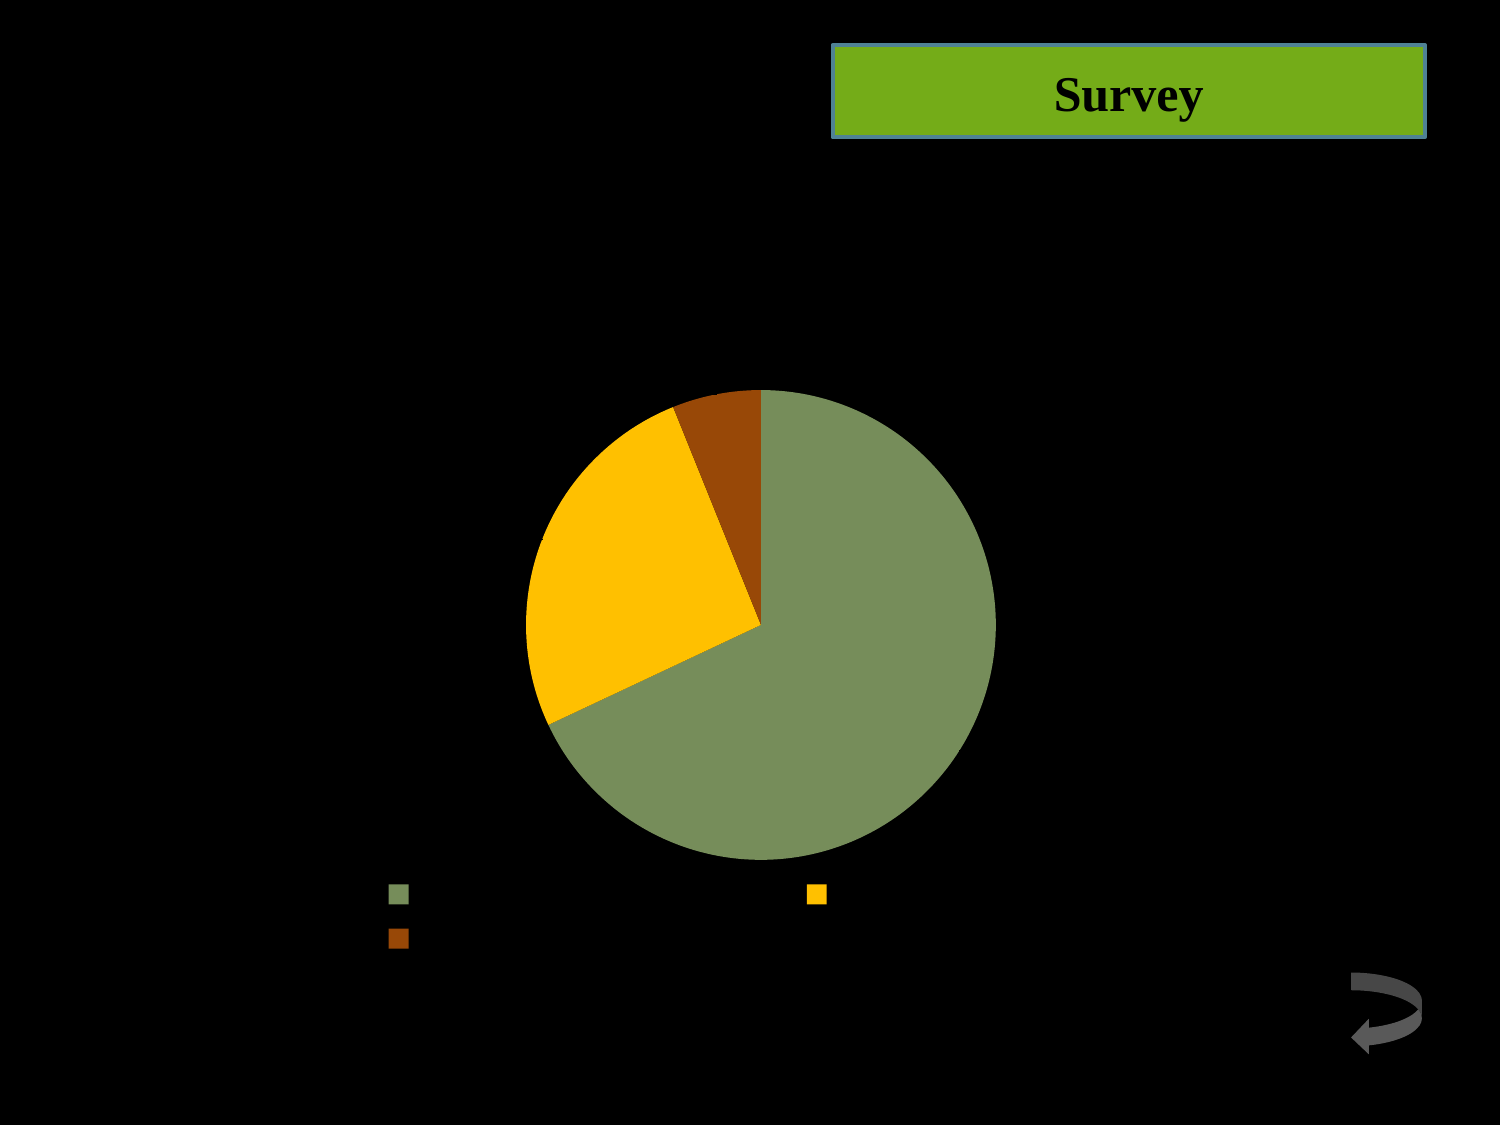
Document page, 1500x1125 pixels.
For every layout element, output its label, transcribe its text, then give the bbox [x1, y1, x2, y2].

text_box Survey [831, 43, 1427, 139]
text_box [1348, 972, 1425, 1057]
chart [159, 231, 1377, 965]
